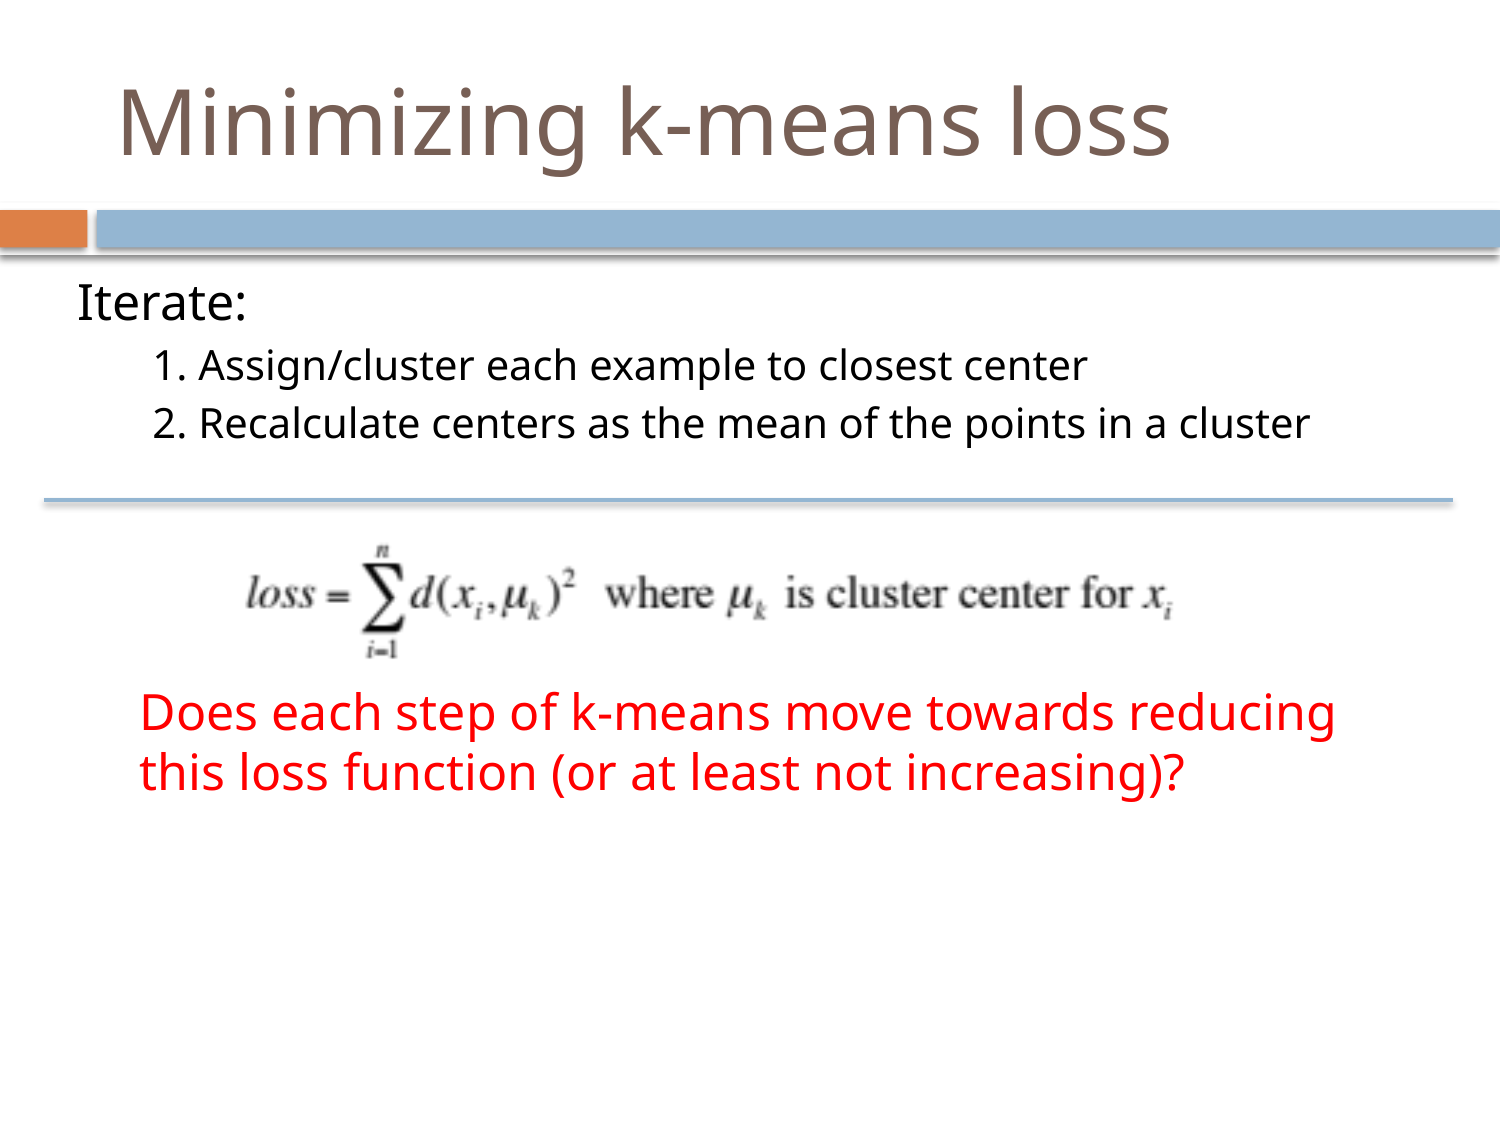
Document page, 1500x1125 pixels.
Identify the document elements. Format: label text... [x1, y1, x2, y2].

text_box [241, 525, 1179, 663]
title Minimizing k-means loss [100, 37, 1438, 200]
text_box Does each step of k-means move towards reducing this loss function (or at least not increasing)? [124, 673, 1362, 808]
text_box Iterate: 1. Assign/cluster each example to closest center 2. Recalculate centers as the mean of the points in a cluster [62, 262, 1400, 472]
